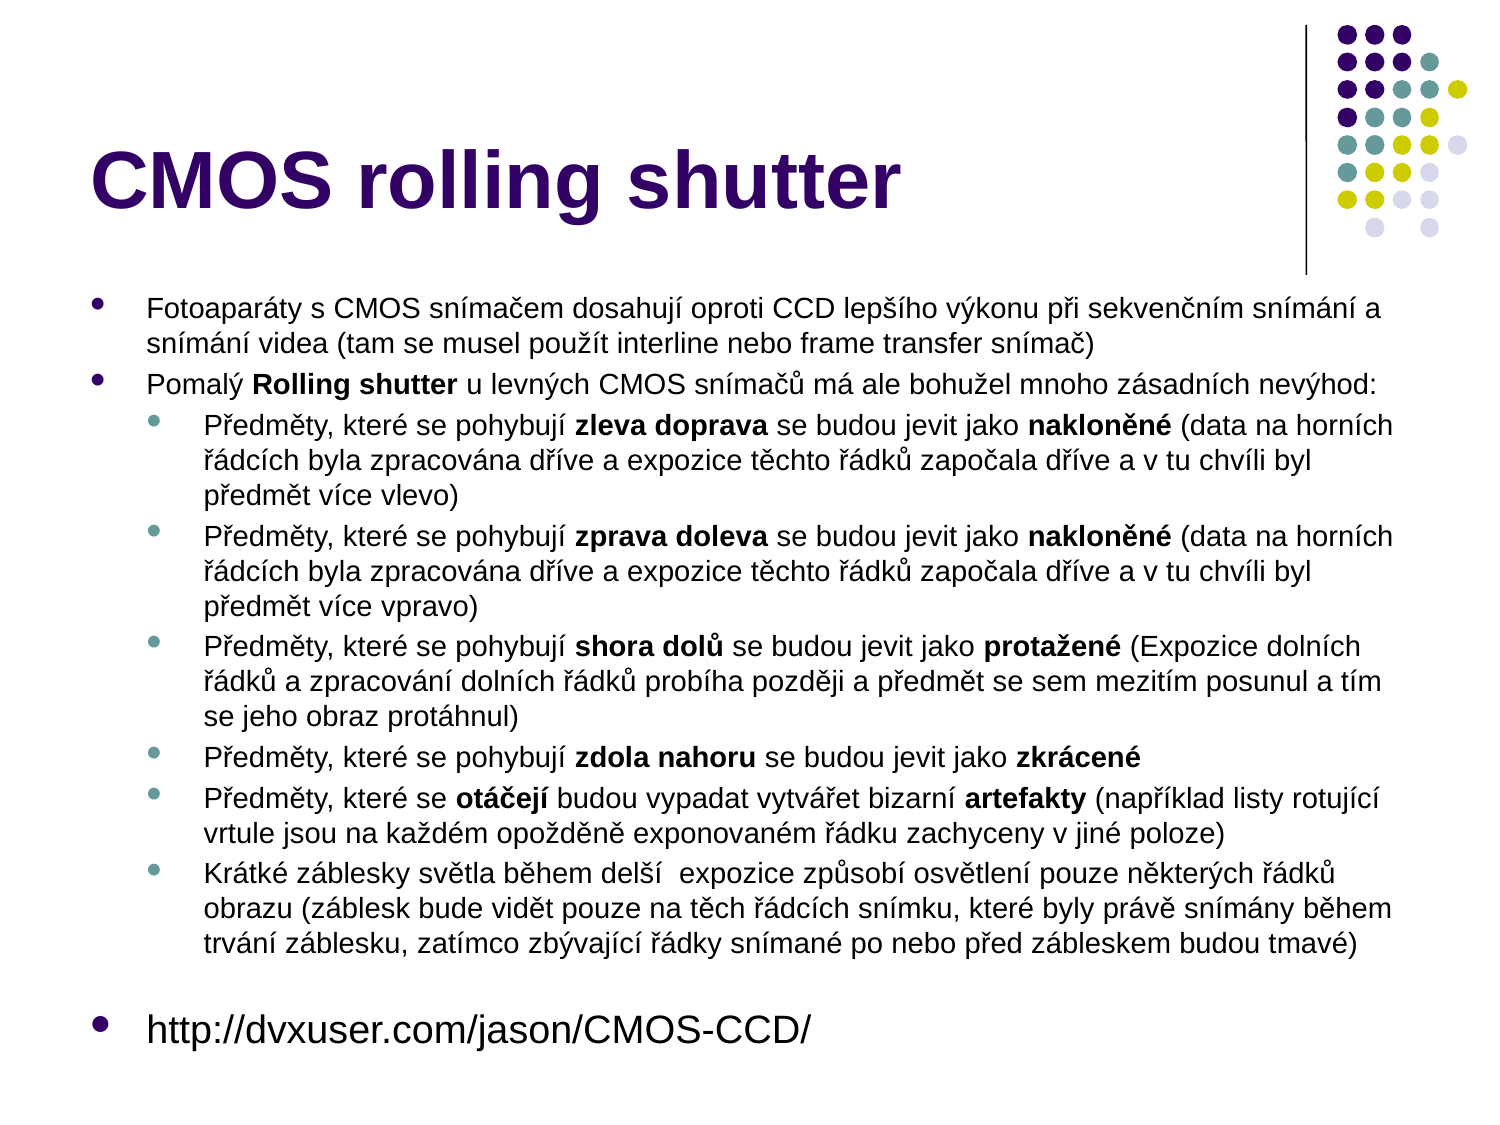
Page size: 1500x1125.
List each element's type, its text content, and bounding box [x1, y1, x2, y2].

title CMOS rolling shutter [74, 19, 1313, 233]
list Fotoaparáty s CMOS snímačem dosahují oproti CCD lepšího výkonu při sekvenčním snímání a snímání videa (tam se musel použít interline nebo frame transfer snímač) Pomalý Rolling shutter u levných CMOS snímačů má ale bohužel mnoho zásadních nevýhod: Předměty, které se pohybují zleva doprava se budou jevit jako nakloněné (data na horních řádcích byla zpracována dříve a expozice těchto řádků započala dříve a v tu chvíli byl předmět více vlevo) Předměty, které se pohybují zprava doleva se budou jevit jako nakloněné (data na horních řádcích byla zpracována dříve a expozice těchto řádků započala dříve a v tu chvíli byl předmět více vpravo) Předměty, které se pohybují shora dolů se budou jevit jako protažené (Expozice dolních řádků a zpracování dolních řádků probíha později a předmět se sem mezitím posunul a tím se jeho obraz protáhnul) Předměty, které se pohybují zdola nahoru se budou jevit jako zkrácené Předměty, které se otáčejí budou vypadat vytvářet bizarní artefakty (například listy rotující vrtule jsou na každém opožděně exponovaném řádku zachyceny v jiné poloze) Krátké záblesky světla během delší expozice způsobí osvětlení pouze některých řádků obrazu (záblesk bude vidět pouze na těch řádcích snímku, které byly právě snímány během trvání záblesku, zatímco zbývající řádky snímané po nebo před zábleskem budou tmavé) http://dvxuser.com/jason/CMOS-CCD/ [74, 281, 1426, 1006]
